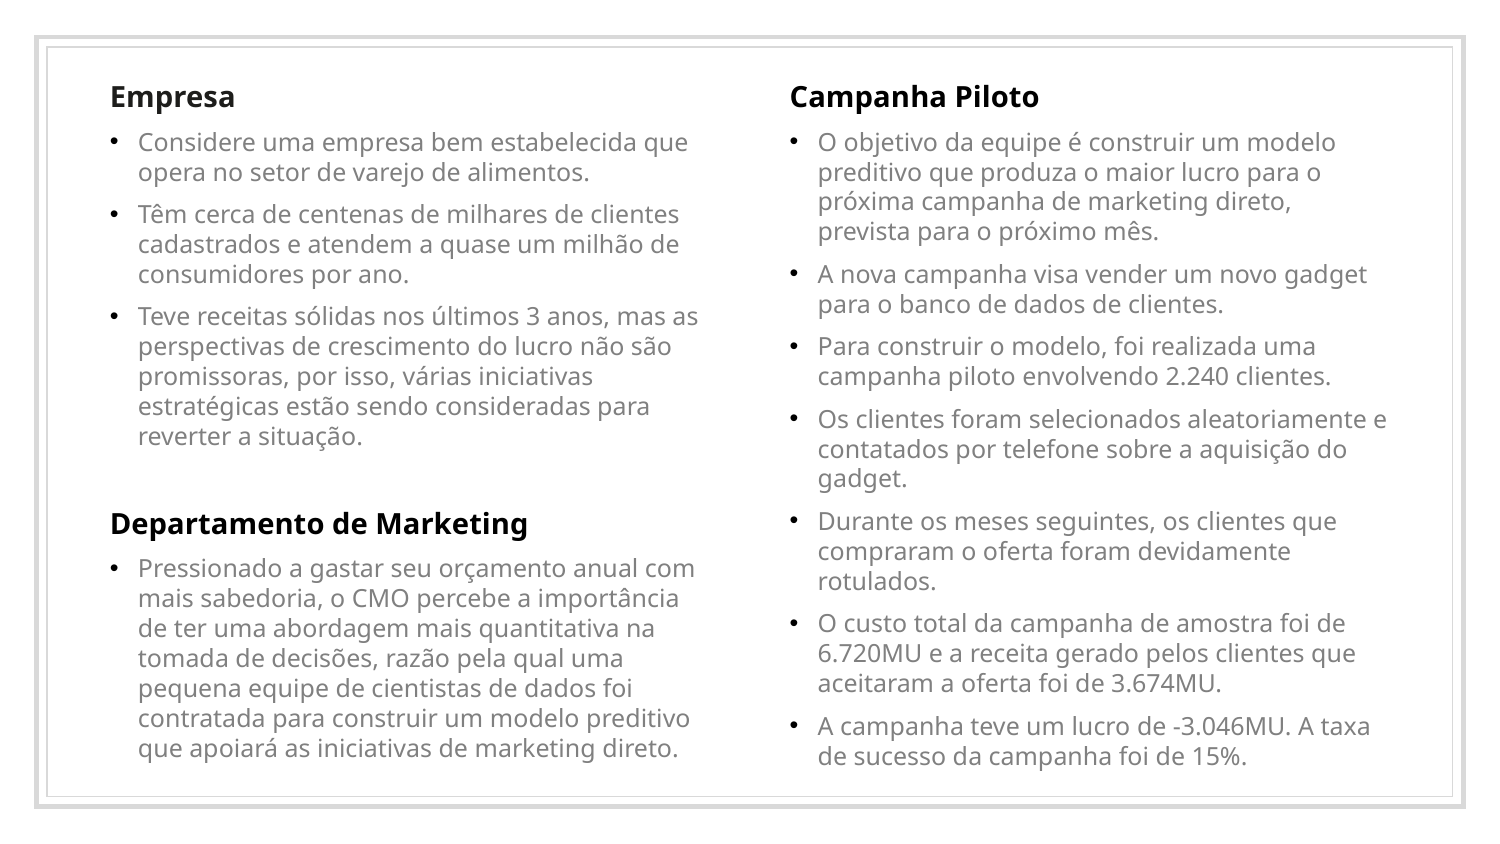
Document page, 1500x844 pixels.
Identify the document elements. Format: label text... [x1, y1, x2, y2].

text_box Empresa Considere uma empresa bem estabelecida que opera no setor de varejo de alimentos. Têm cerca de centenas de milhares de clientes cadastrados e atendem a quase um milhão de consumidores por ano. Teve receitas sólidas nos últimos 3 anos, mas as perspectivas de crescimento do lucro não são promissoras, por isso, várias iniciativas estratégicas estão sendo consideradas para reverter a situação. Departamento de Marketing Pressionado a gastar seu orçamento anual com mais sabedoria, o CMO percebe a importância de ter uma abordagem mais quantitativa na tomada de decisões, razão pela qual uma pequena equipe de cientistas de dados foi contratada para construir um modelo preditivo que apoiará as iniciativas de marketing direto. [94, 63, 726, 784]
text_box Campanha Piloto O objetivo da equipe é construir um modelo preditivo que produza o maior lucro para o próxima campanha de marketing direto, prevista para o próximo mês. A nova campanha visa vender um novo gadget para o banco de dados de clientes. Para construir o modelo, foi realizada uma campanha piloto envolvendo 2.240 clientes. Os clientes foram selecionados aleatoriamente e contatados por telefone sobre a aquisição do gadget. Durante os meses seguintes, os clientes que compraram o oferta foram devidamente rotulados. O custo total da campanha de amostra foi de 6.720MU e a receita gerado pelos clientes que aceitaram a oferta foi de 3.674MU. A campanha teve um lucro de -3.046MU. A taxa de sucesso da campanha foi de 15%. [774, 63, 1406, 784]
